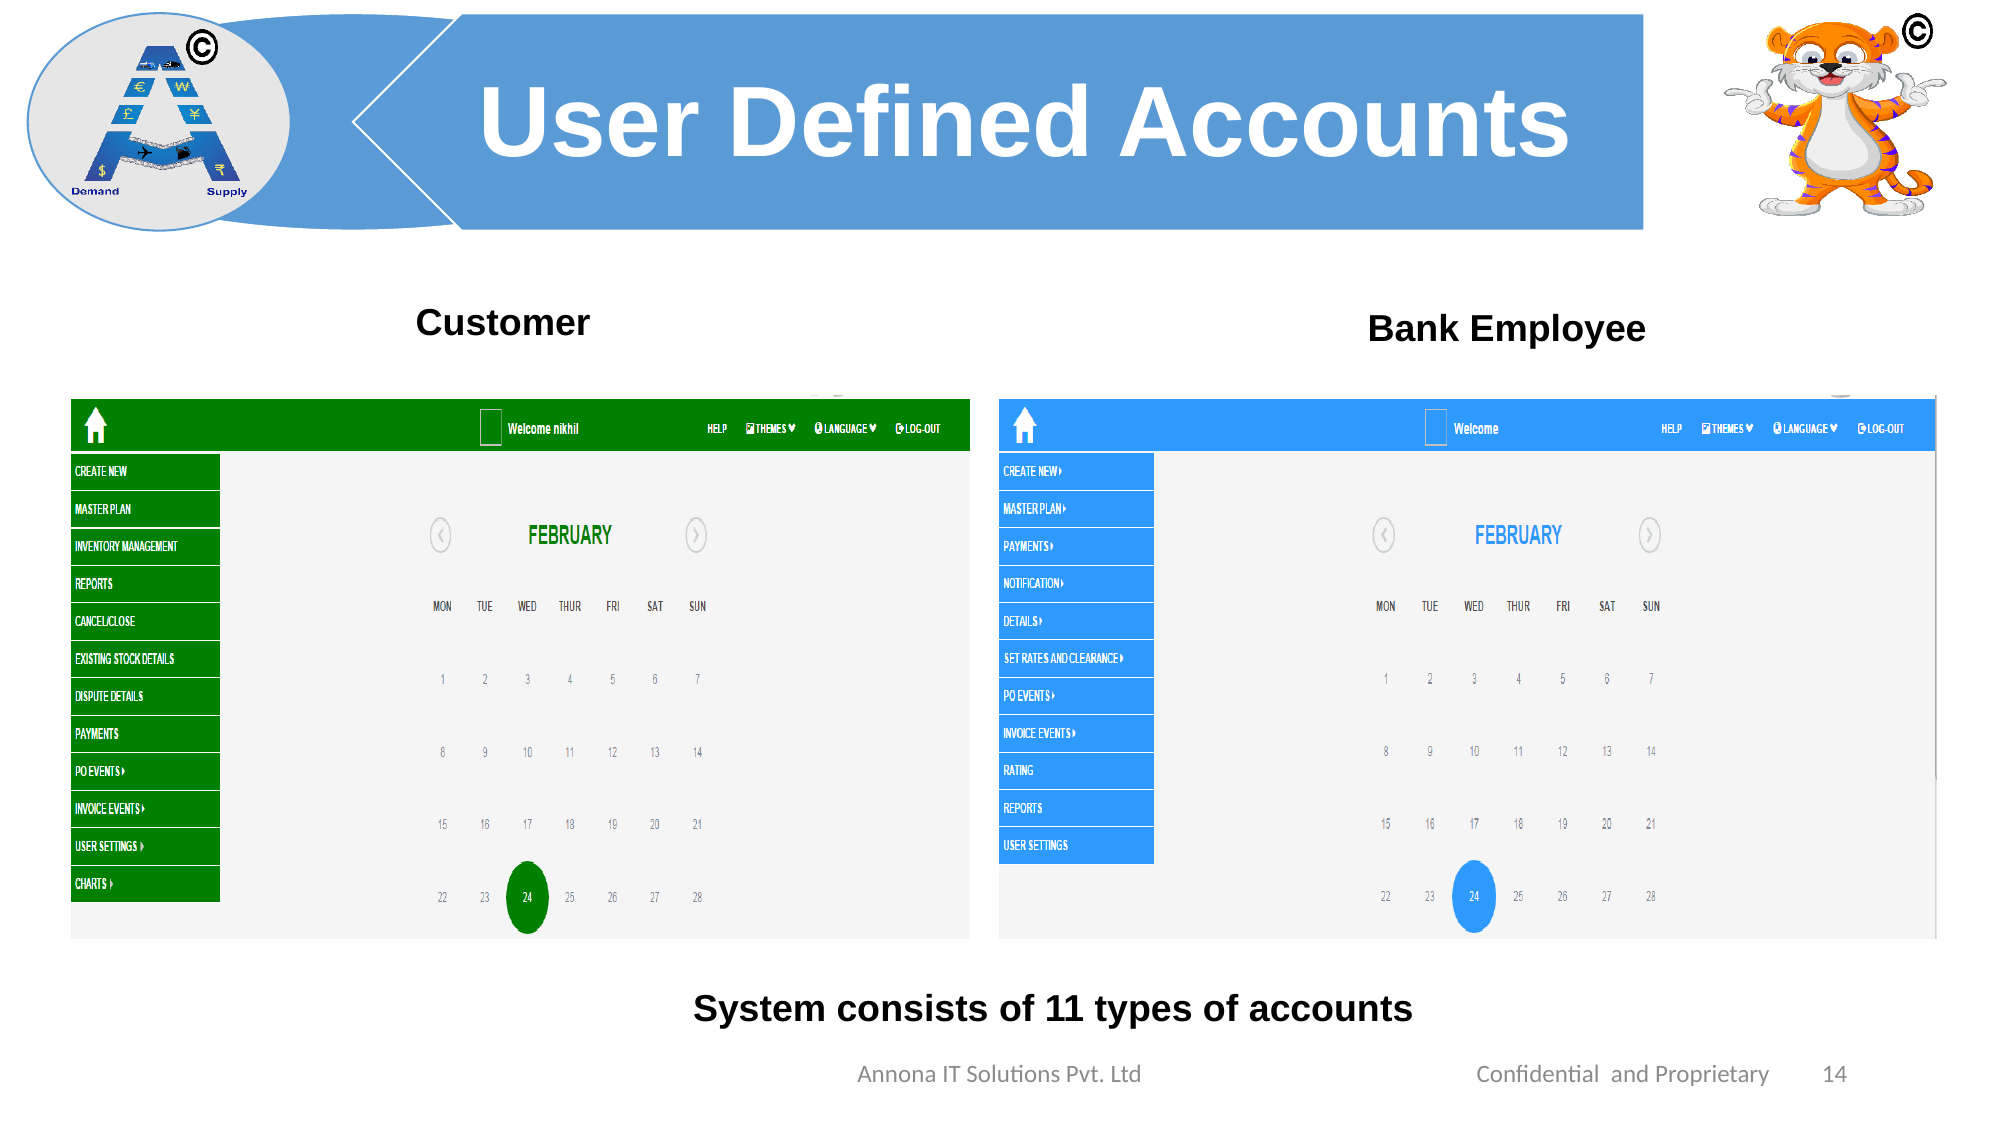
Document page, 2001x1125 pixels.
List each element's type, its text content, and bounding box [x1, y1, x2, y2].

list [71, 46, 247, 197]
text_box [27, 13, 1970, 231]
picture [1700, 13, 1970, 224]
slide_number Confidential and Proprietary 14 [1412, 1042, 1863, 1103]
picture [999, 394, 1937, 939]
picture [71, 394, 970, 939]
text_box Customer [400, 290, 606, 351]
picture [186, 29, 218, 65]
text_box Bank Employee [1352, 296, 1662, 357]
footer Annona IT Solutions Pvt. Ltd [662, 1042, 1338, 1103]
text_box System consists of 11 types of accounts [678, 976, 1429, 1036]
